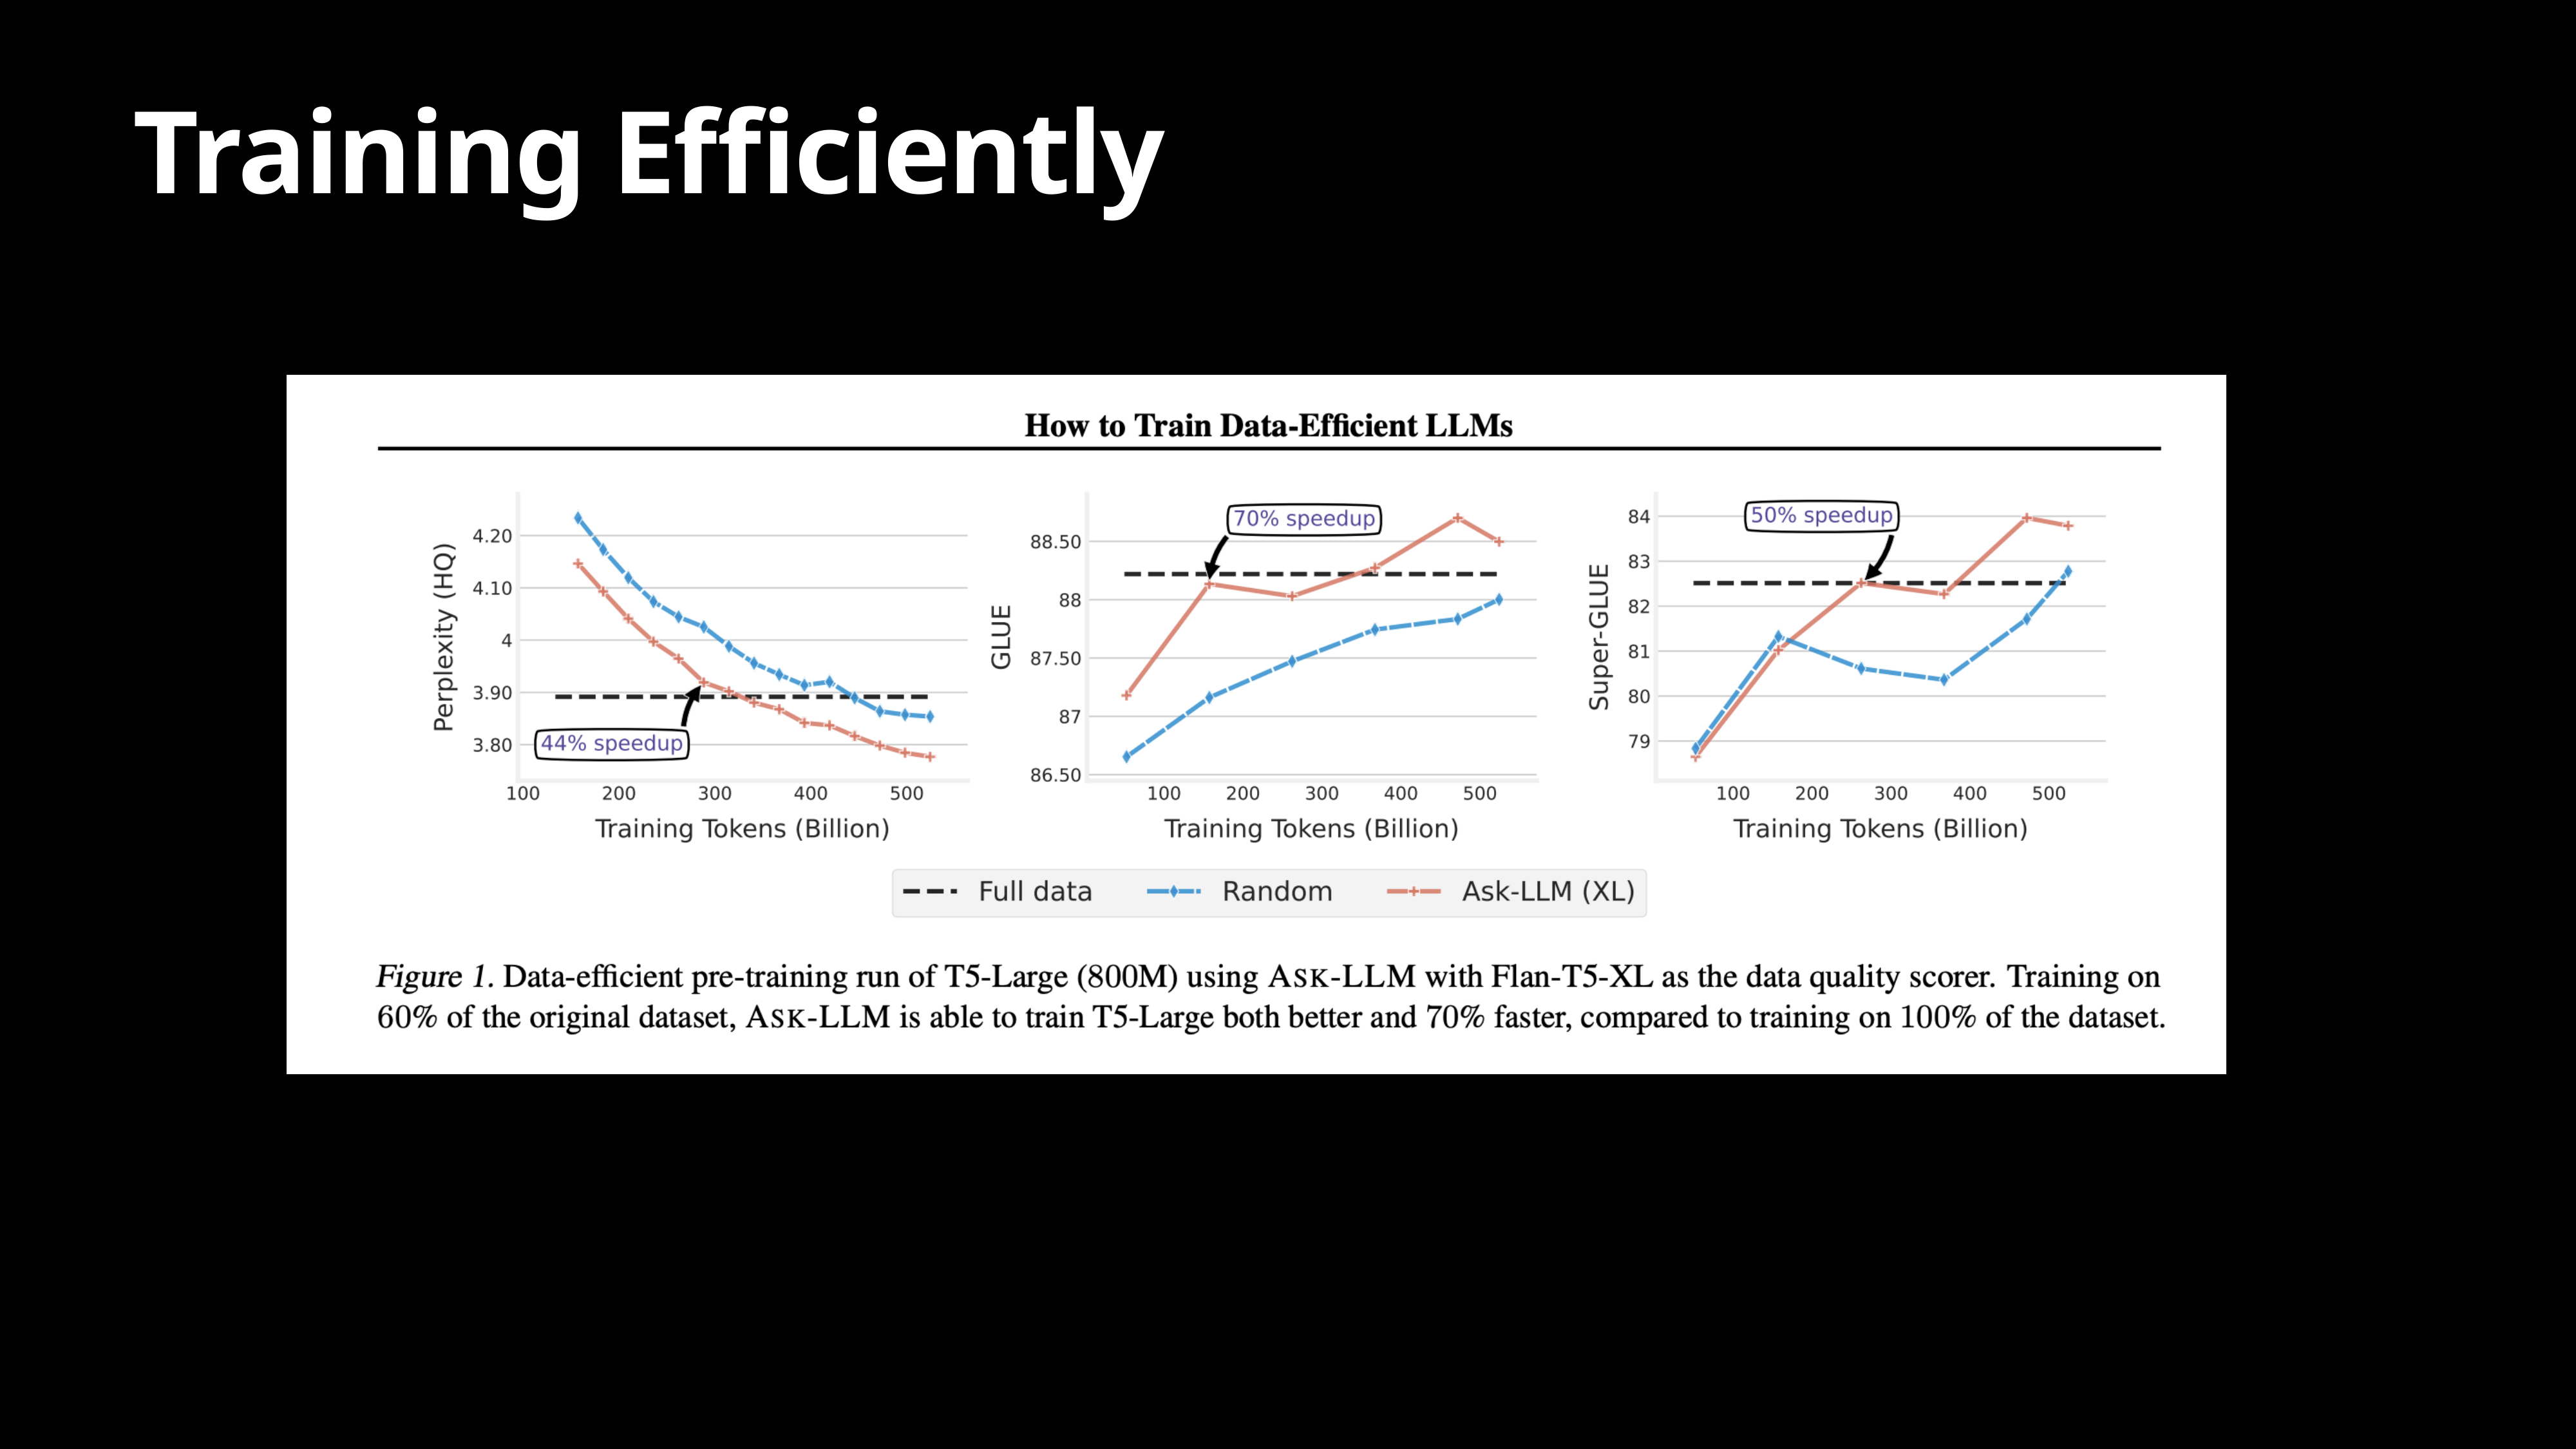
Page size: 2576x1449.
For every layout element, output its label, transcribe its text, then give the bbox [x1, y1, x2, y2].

picture [287, 374, 2226, 1075]
title Training Efficiently [127, 100, 2449, 252]
